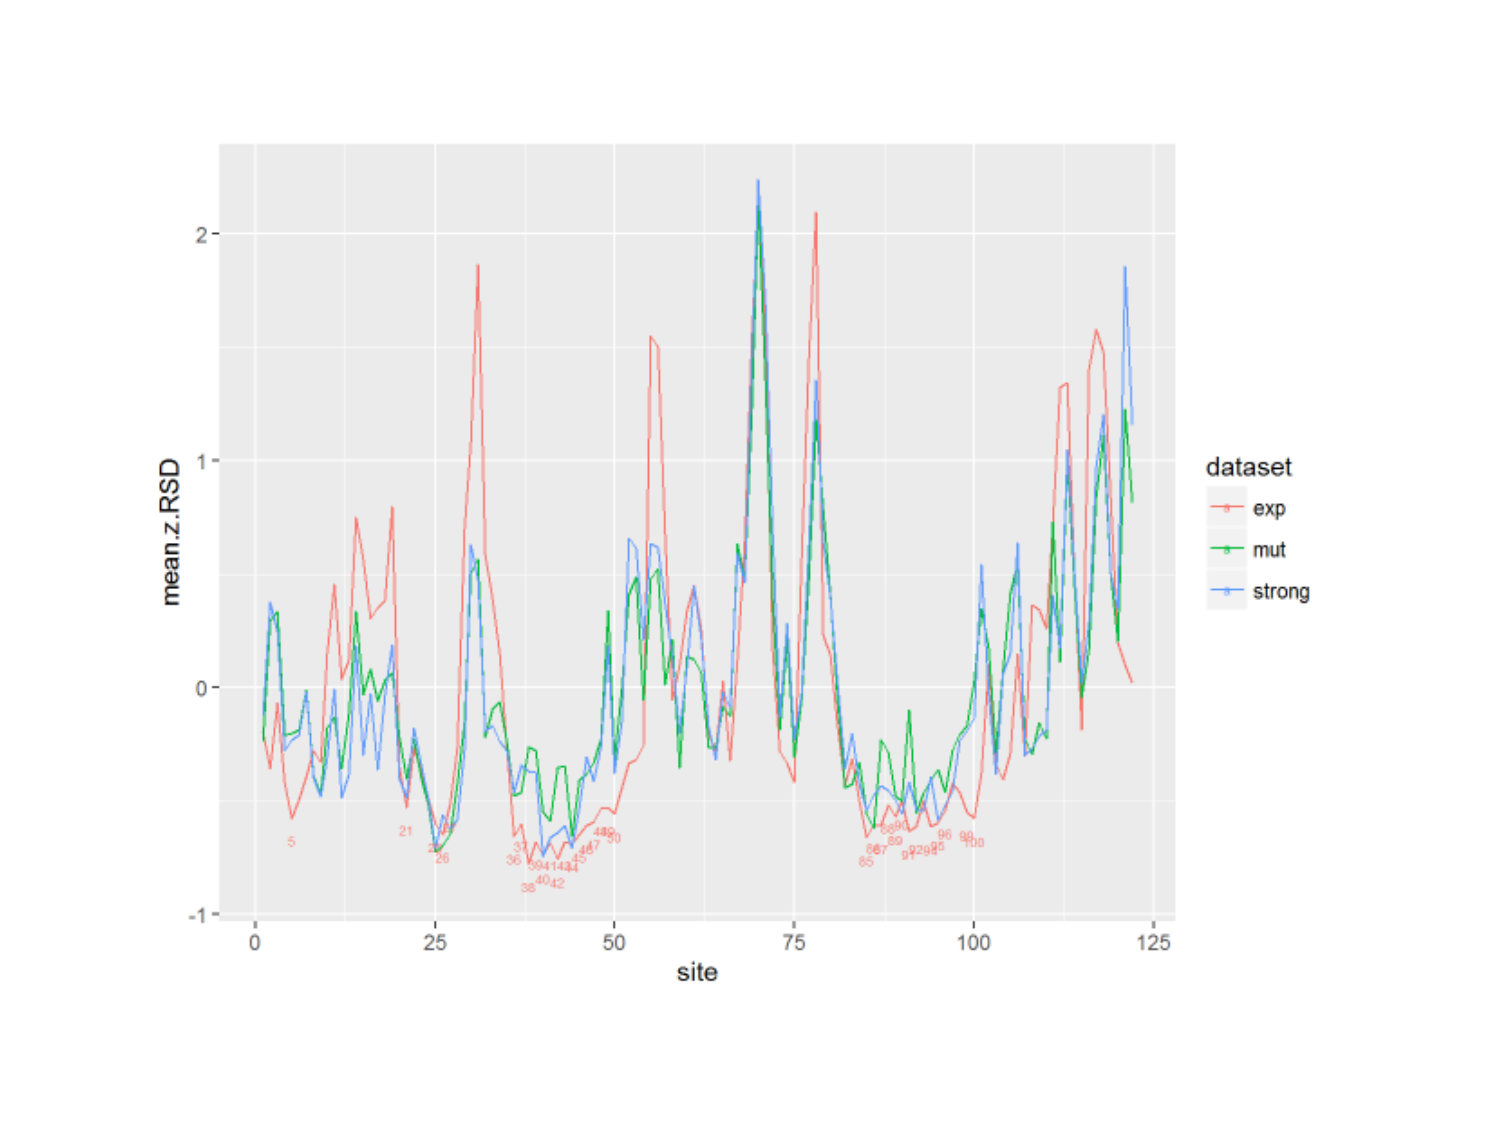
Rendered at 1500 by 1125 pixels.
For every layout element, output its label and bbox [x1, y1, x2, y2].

picture [123, 132, 1344, 1006]
